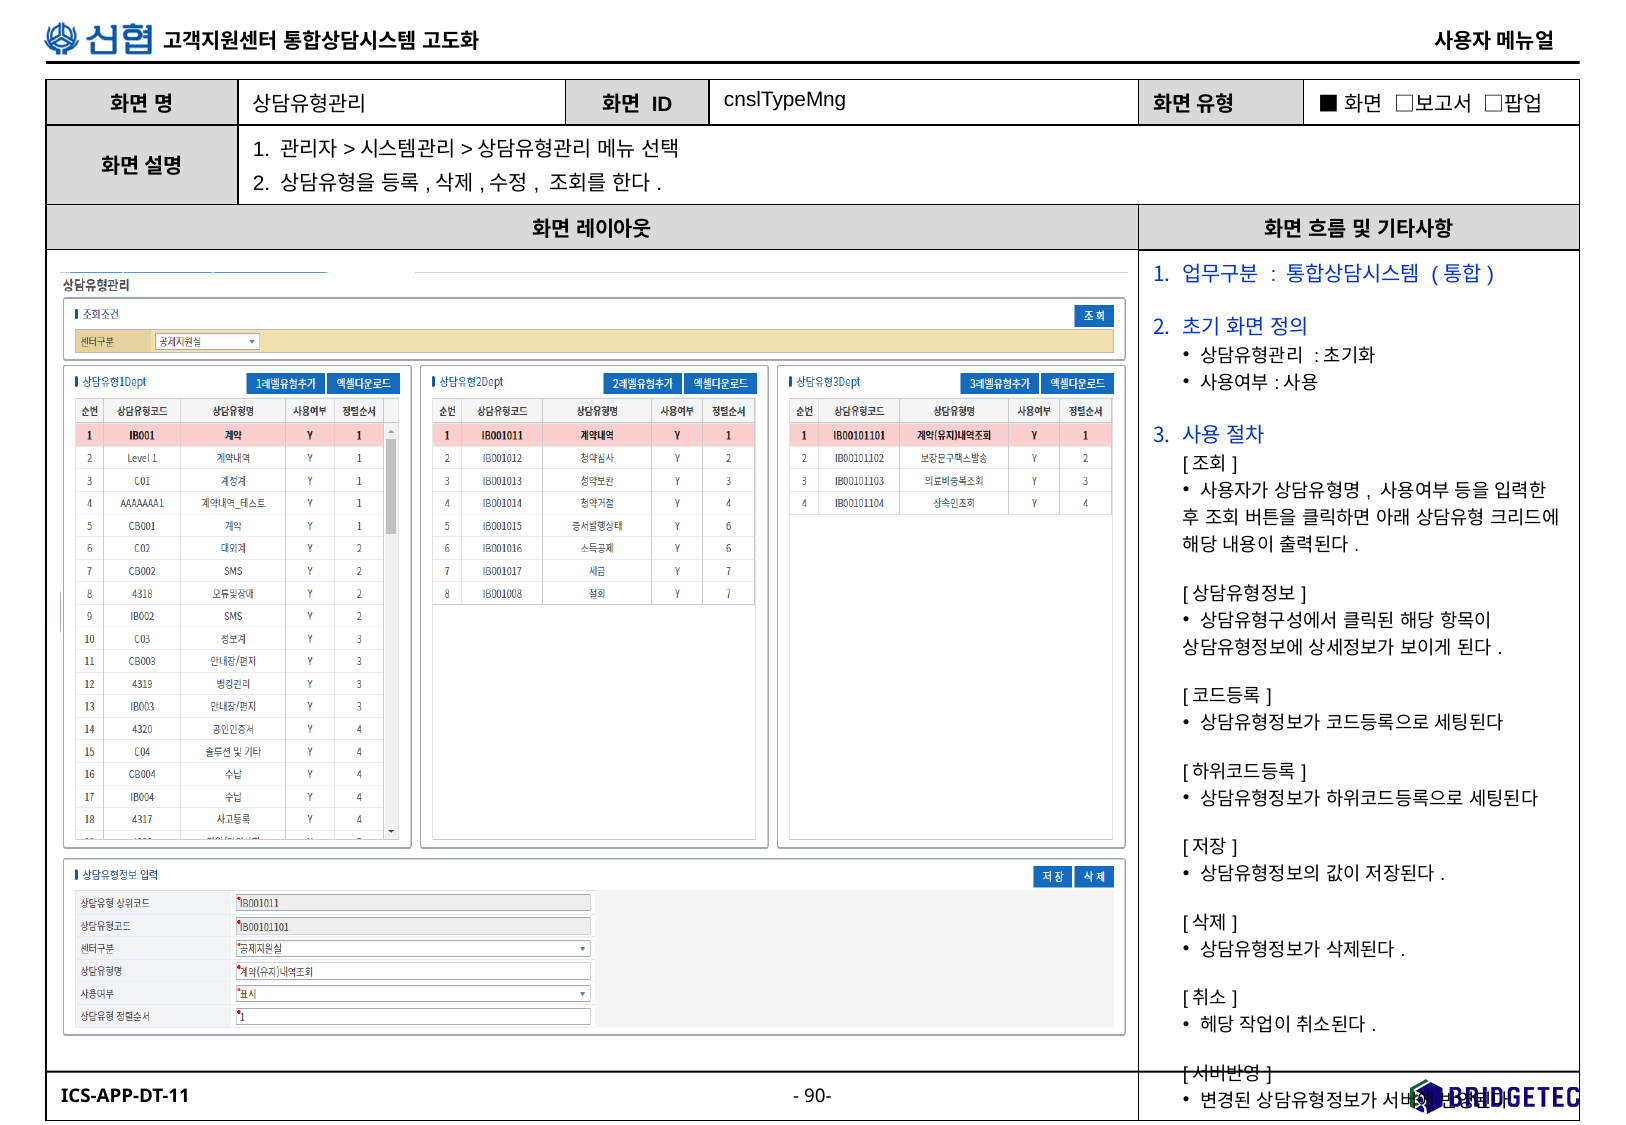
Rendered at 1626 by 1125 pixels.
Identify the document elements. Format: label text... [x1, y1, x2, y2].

table_header ■화면 □보고서 □팝업 [1304, 80, 1579, 124]
table_header 상담유형관리 [239, 80, 565, 124]
table_cell 업무구분 : 통합상담시스템 (통합) 초기 화면 정의 상담유형관리 :초기화 사용여부:사용 사용 절차 [조회] 사용자가 상담유형명, 사용여부 등을 입력한 후 조회 버튼을 클릭하면 아래 상담유형 크리드에 해당 내용이 출력된다. [상담유형정보] 상담유형구성에서 클릭된 해당 항목이 상담유형정보에 상세정보가 보이게 된다. [코드등록] 상담유형정보가 코드등록으로 세팅된다 [하위코드등록] 상담유형정보가 하위코드등록으로 세팅된다 [저장] 상담유형정보의 값이 저장된다. [삭제] 상담유형정보가 삭제된다. [취소] 헤당 작업이 취소된다. [서버반영] 변경된 상담유형정보가 서버에 반영된다. [1139, 251, 1579, 1120]
picture [60, 272, 1128, 1037]
table_header 화면 ID [566, 80, 708, 124]
picture [42, 20, 154, 58]
table_cell [47, 250, 1138, 1120]
table_cell 1. 관리자>시스템관리>상담유형관리 메뉴 선택 2. 상담유형을 등록,삭제,수정, 조회를 한다. [239, 126, 1579, 204]
table_header cnslTypeMng [710, 80, 1138, 124]
table_header 화면 명 [47, 80, 237, 124]
table_cell 화면 설명 [47, 126, 237, 204]
table_cell 화면 레이아웃 [47, 205, 1138, 249]
table_cell 화면 흐름 및 기타사항 [1139, 205, 1579, 249]
table_header 화면 유형 [1139, 80, 1303, 124]
